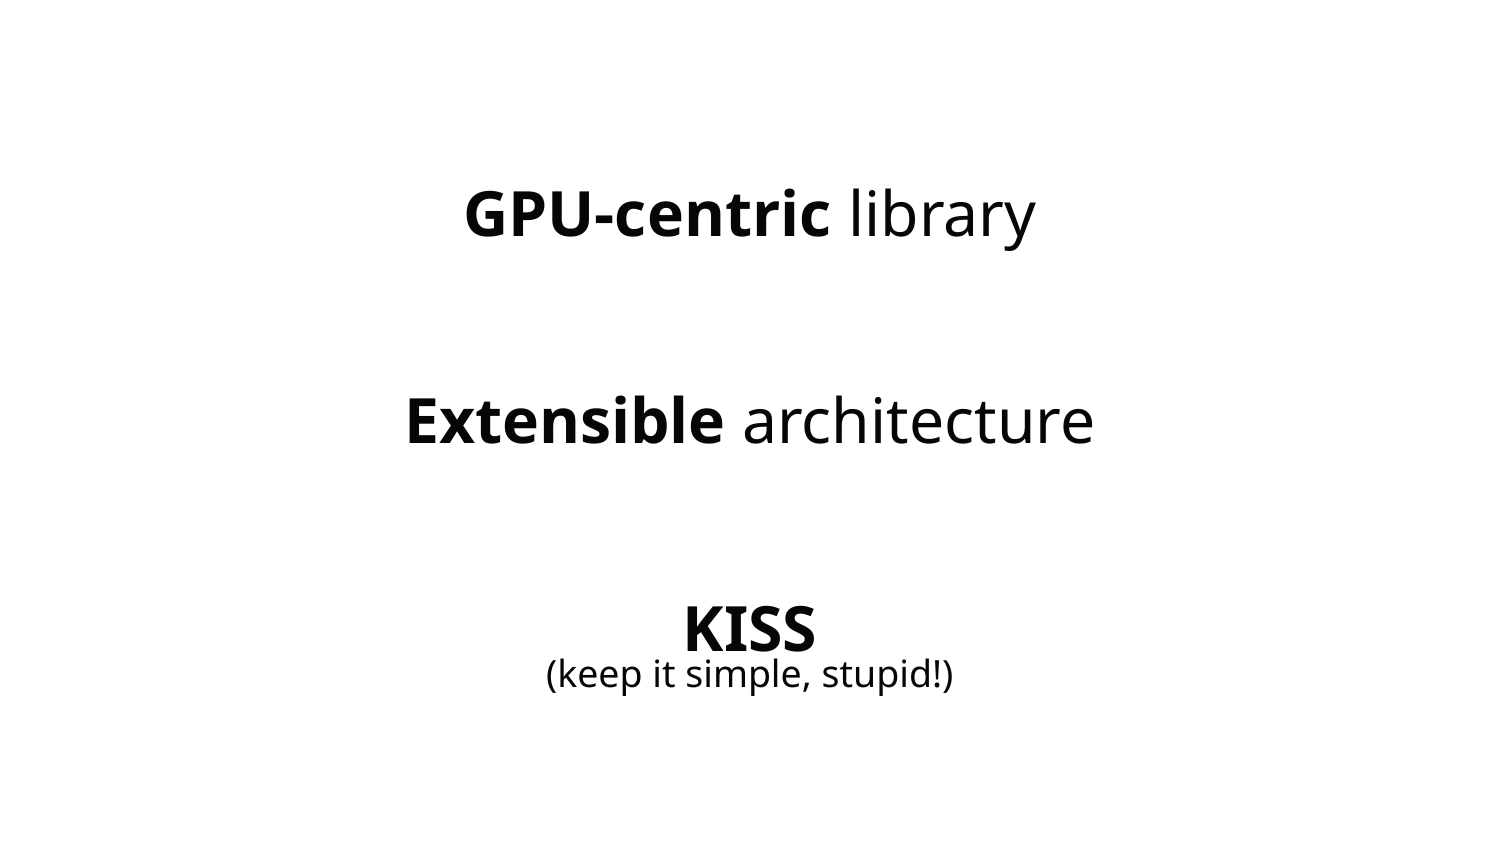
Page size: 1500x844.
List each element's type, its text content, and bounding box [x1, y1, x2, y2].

title GPU-centric library [54, 159, 1445, 270]
title (keep it simple, stupid!) [54, 634, 1445, 711]
title Extensible architecture [54, 366, 1445, 478]
title KISS [54, 573, 1445, 634]
